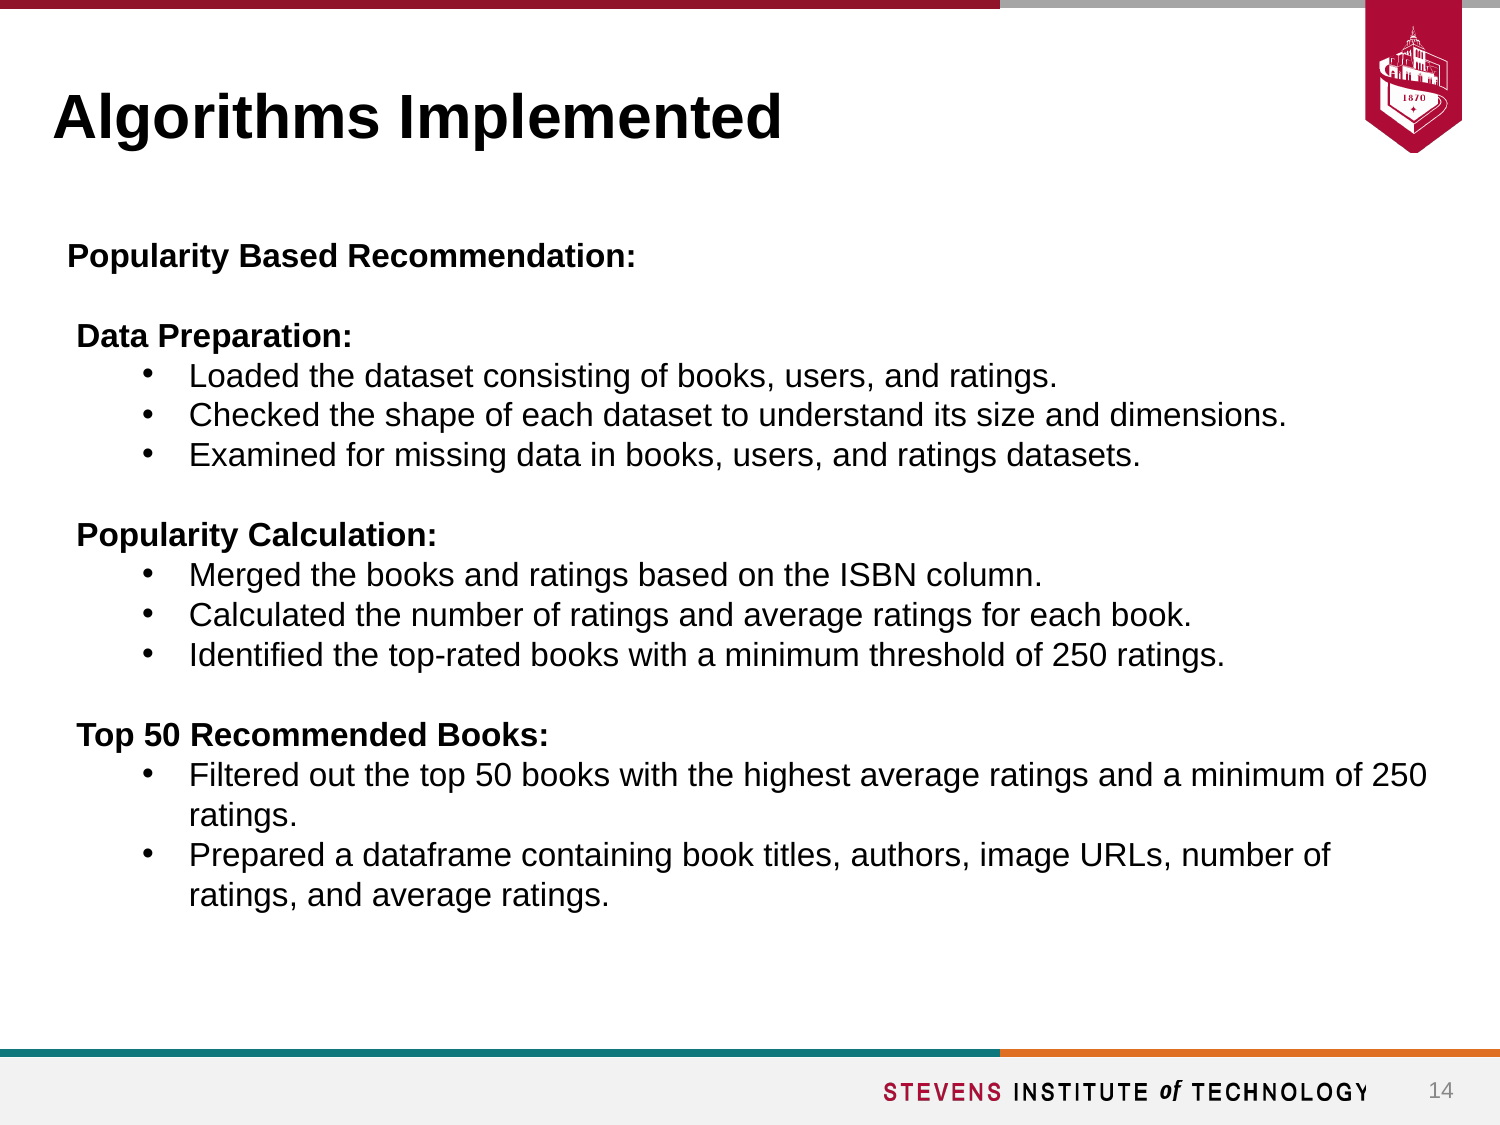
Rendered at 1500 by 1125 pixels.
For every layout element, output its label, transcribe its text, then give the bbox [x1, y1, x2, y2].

picture [1365, 0, 1462, 153]
slide_number 14 [1401, 1059, 1481, 1120]
title Algorithms Implemented [37, 68, 1236, 157]
picture [884, 1080, 1366, 1101]
text_box Popularity Based Recommendation: Data Preparation: Loaded the dataset consisting of books, users, and ratings. Checked the shape of each dataset to understand its size and dimensions. Examined for missing data in books, users, and ratings datasets. Popularity Calculation: Merged the books and ratings based on the ISBN column. Calculated the number of ratings and average ratings for each book. Identified the top-rated books with a minimum threshold of 250 ratings. Top 50 Recommended Books: Filtered out the top 50 books with the highest average ratings and a minimum of 250 ratings. Prepared a dataframe containing book titles, authors, image URLs, number of ratings, and average ratings. [52, 226, 1448, 920]
